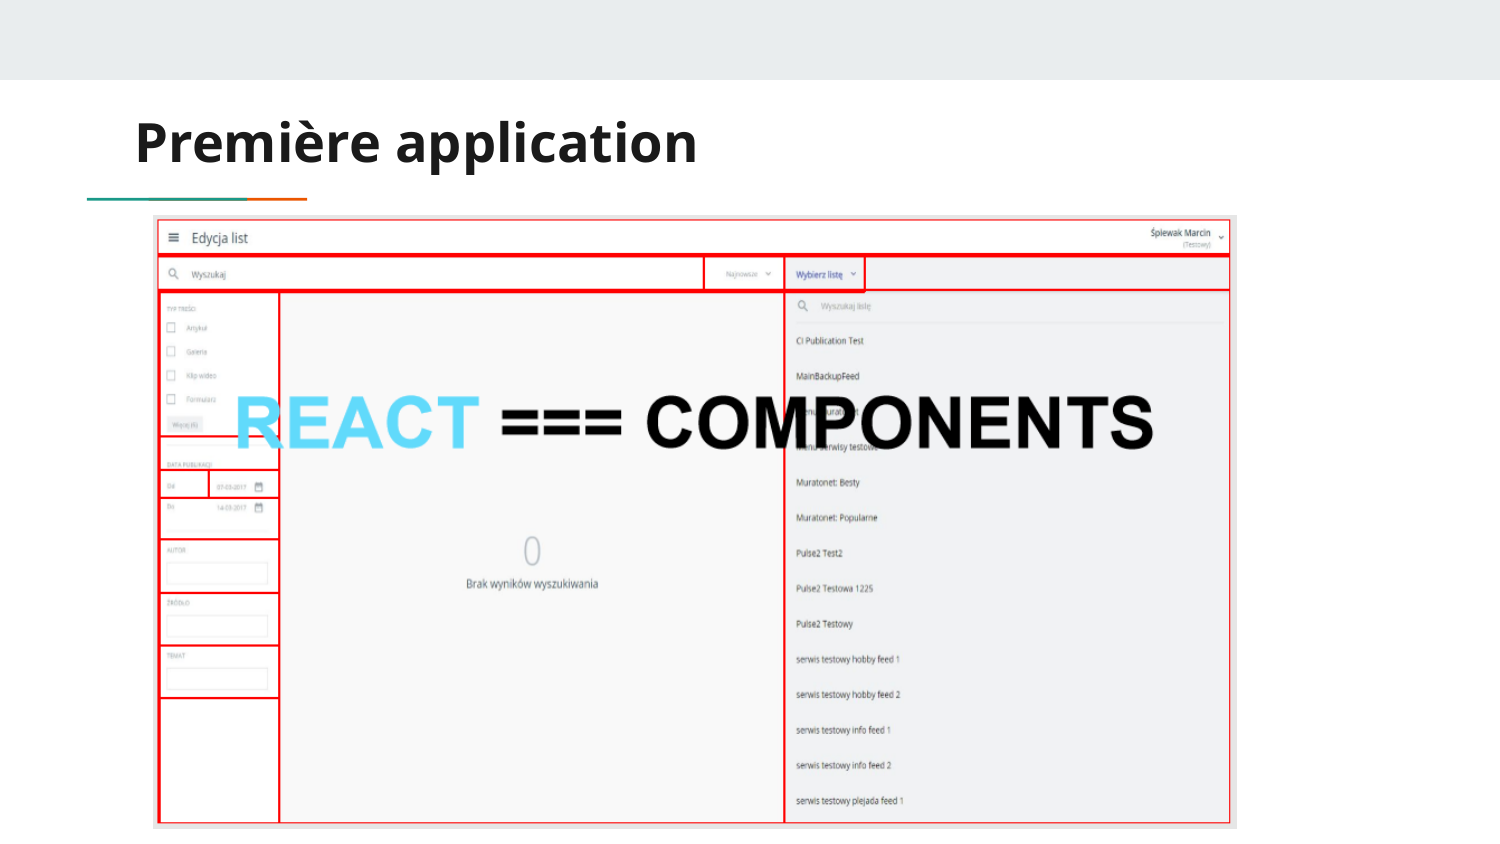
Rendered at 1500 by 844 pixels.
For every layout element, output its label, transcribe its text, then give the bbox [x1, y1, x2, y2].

picture [153, 215, 1237, 830]
title Première application [119, 92, 1381, 181]
